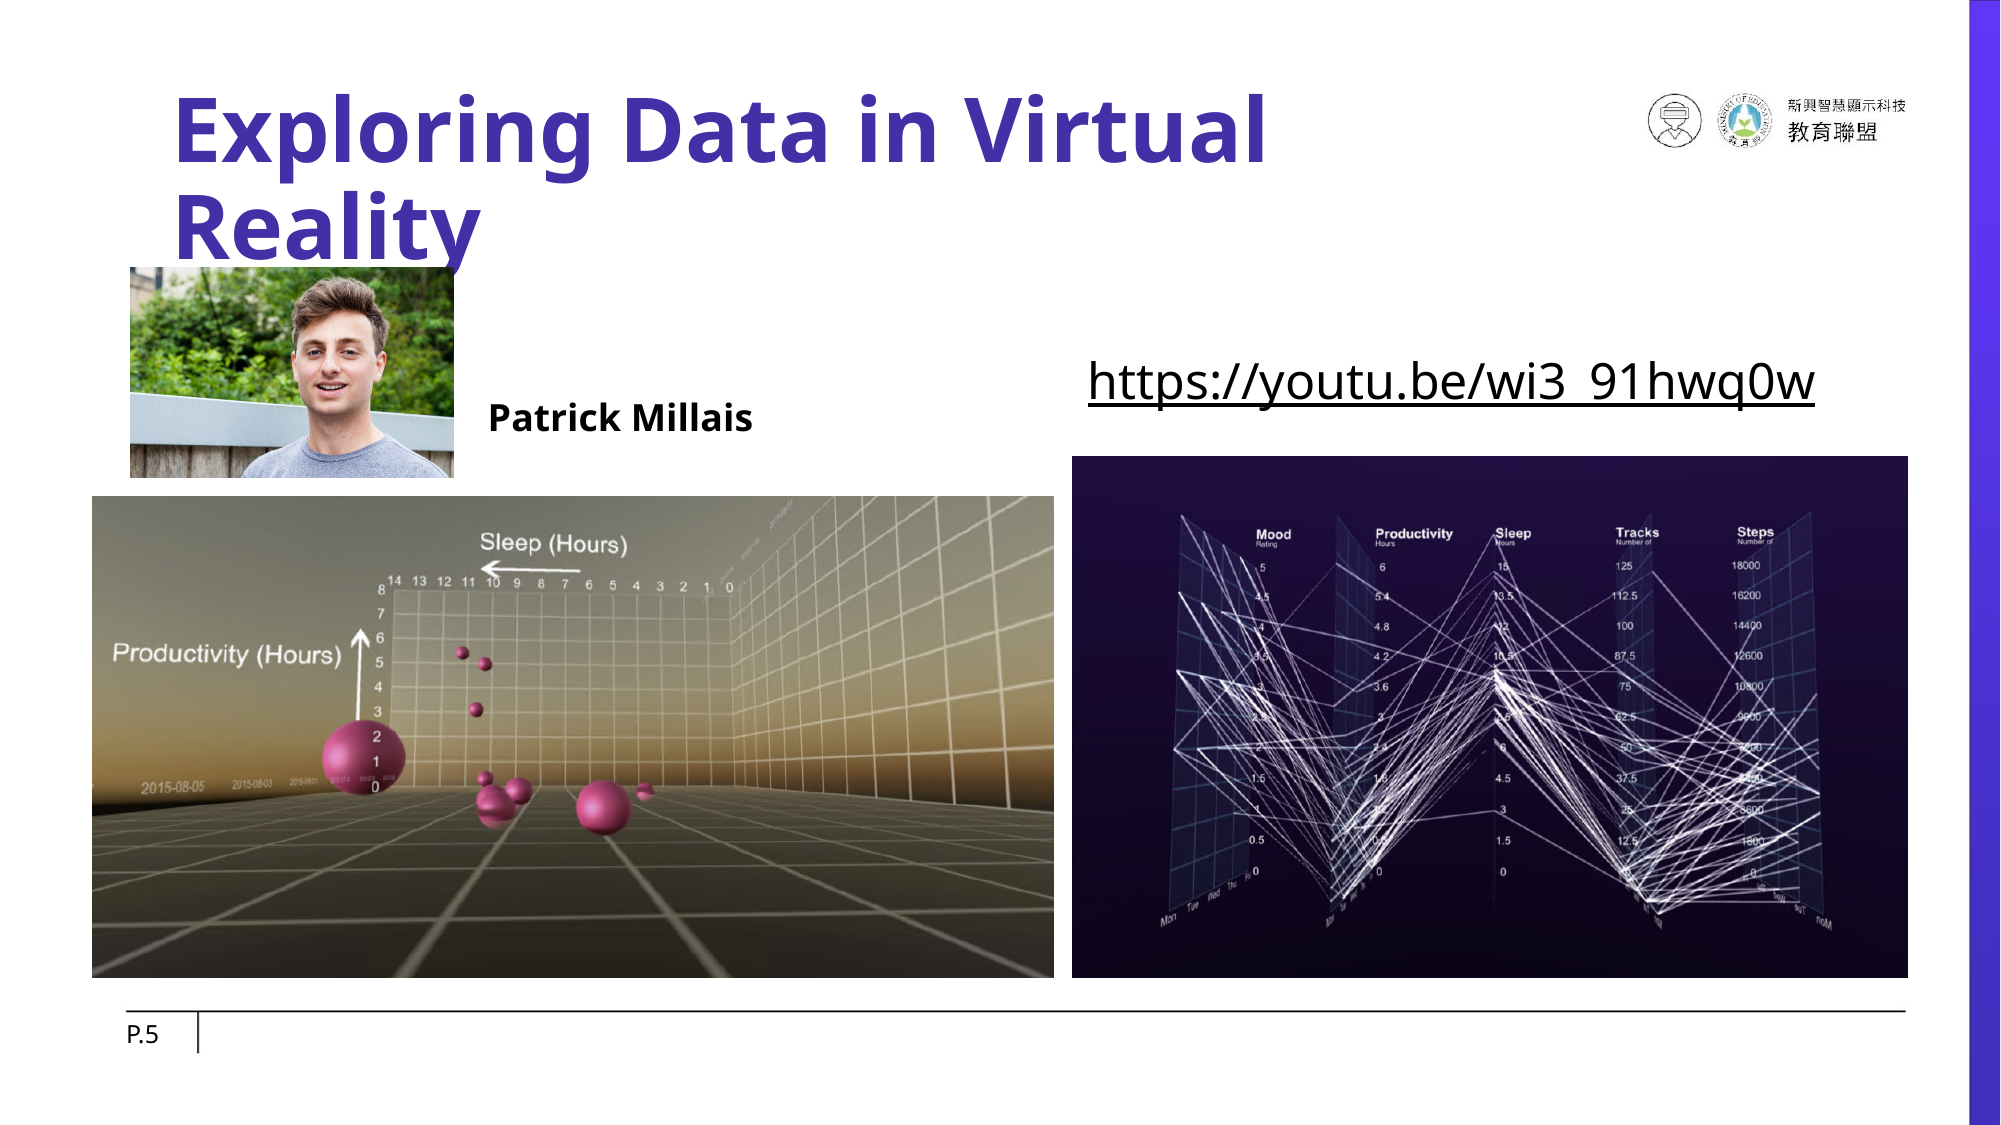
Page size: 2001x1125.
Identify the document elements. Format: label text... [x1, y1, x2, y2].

title Exploring Data in Virtual Reality [156, 135, 1592, 230]
list Patrick Millais [472, 373, 798, 478]
slide_number P.‹#› [111, 1016, 204, 1055]
picture [0, 0, 2001, 1125]
text_box https://youtu.be/wi3_91hwq0w [1072, 341, 1940, 425]
